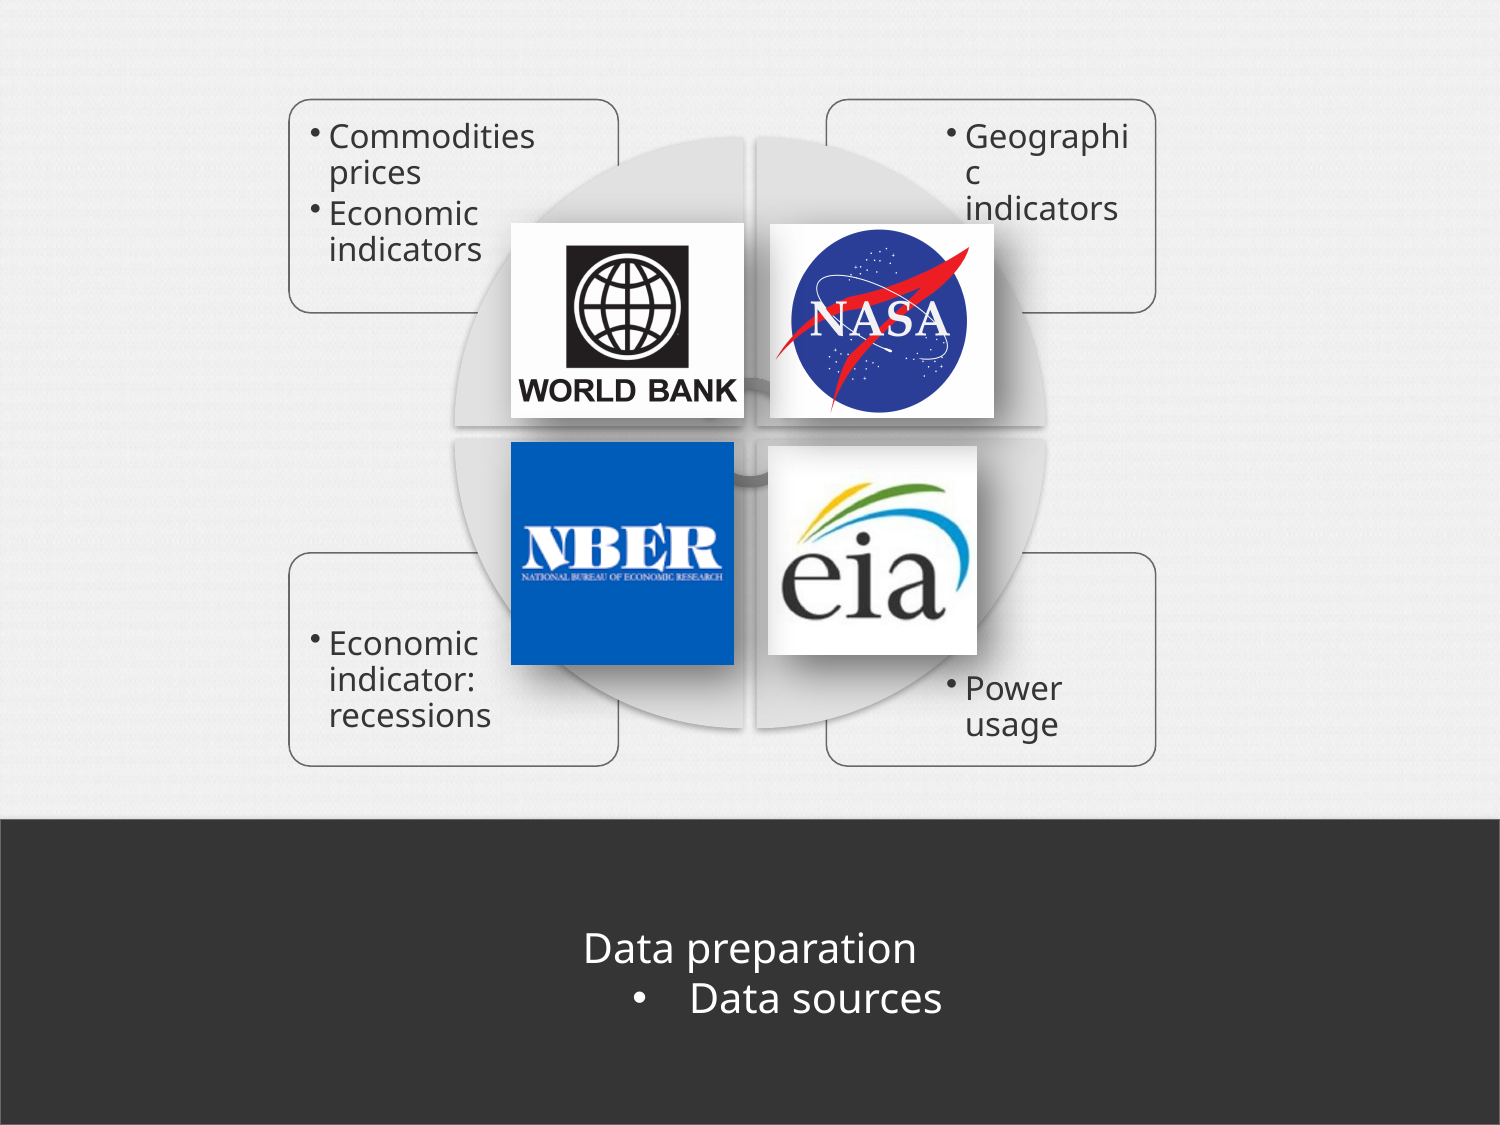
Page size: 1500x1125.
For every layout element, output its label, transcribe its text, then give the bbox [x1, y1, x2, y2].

picture [0, 0, 1500, 819]
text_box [249, 99, 1251, 767]
text_box Data preparation Data sources [0, 819, 1500, 1125]
